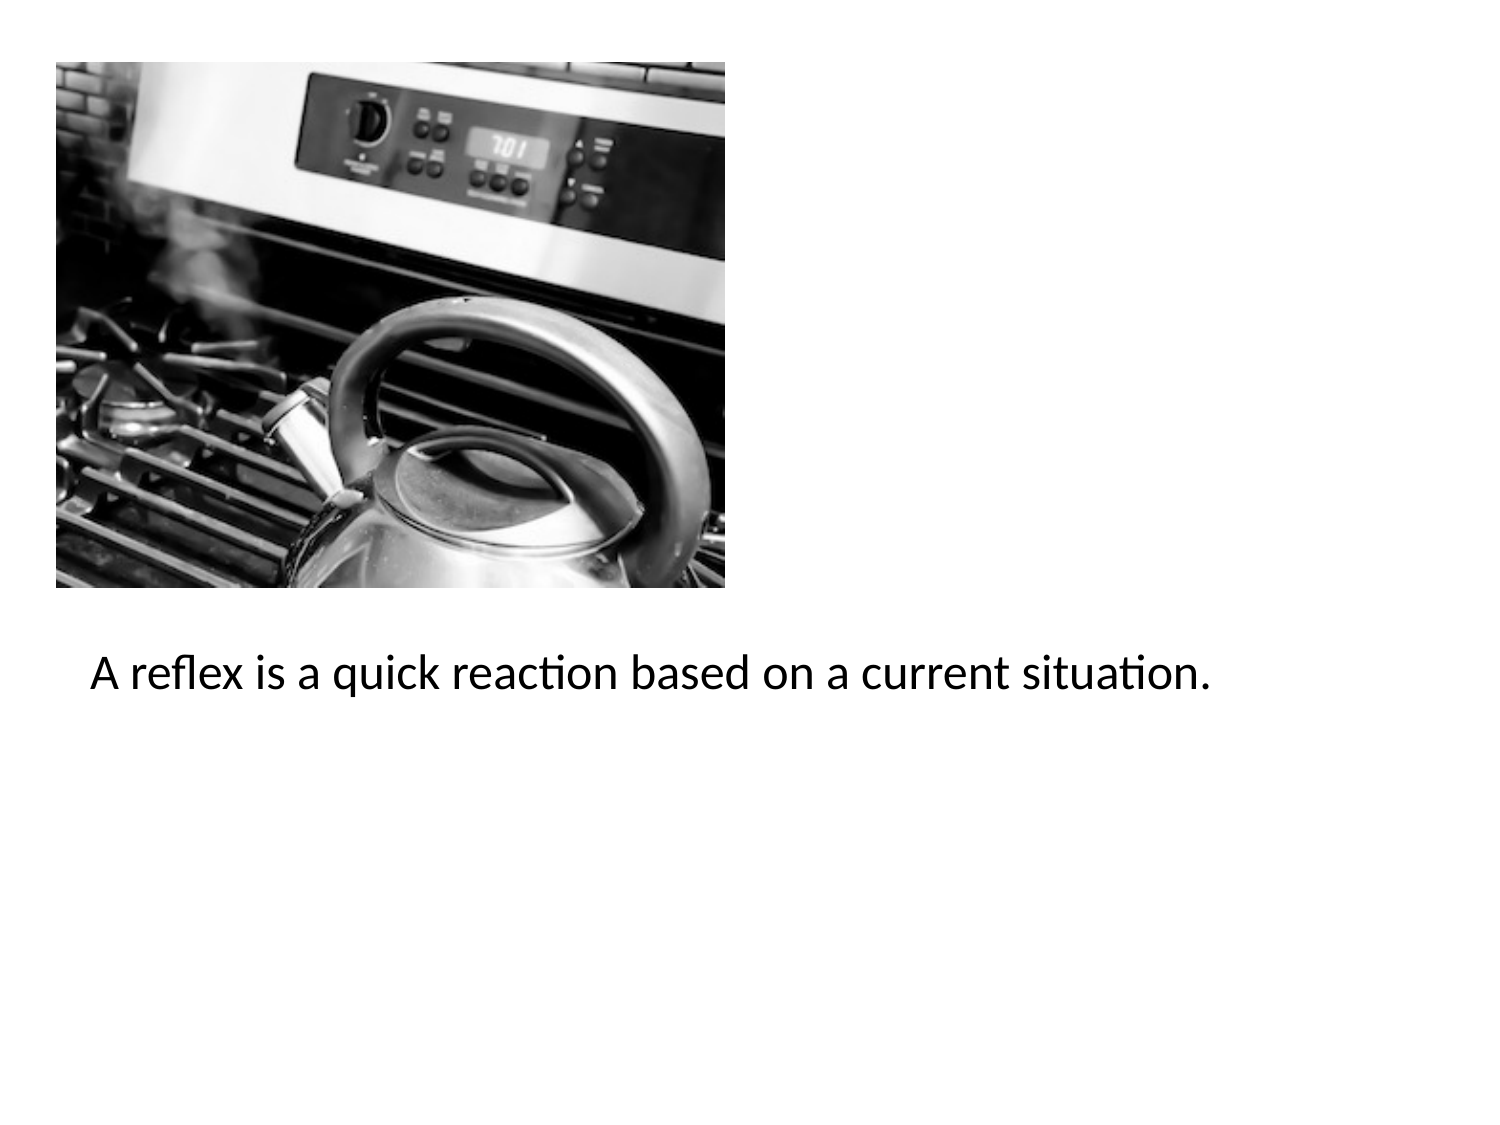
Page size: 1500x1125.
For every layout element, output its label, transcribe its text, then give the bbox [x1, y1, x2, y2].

picture [56, 62, 726, 588]
list A reflex is a quick reaction based on a current situation. [75, 262, 1425, 1005]
